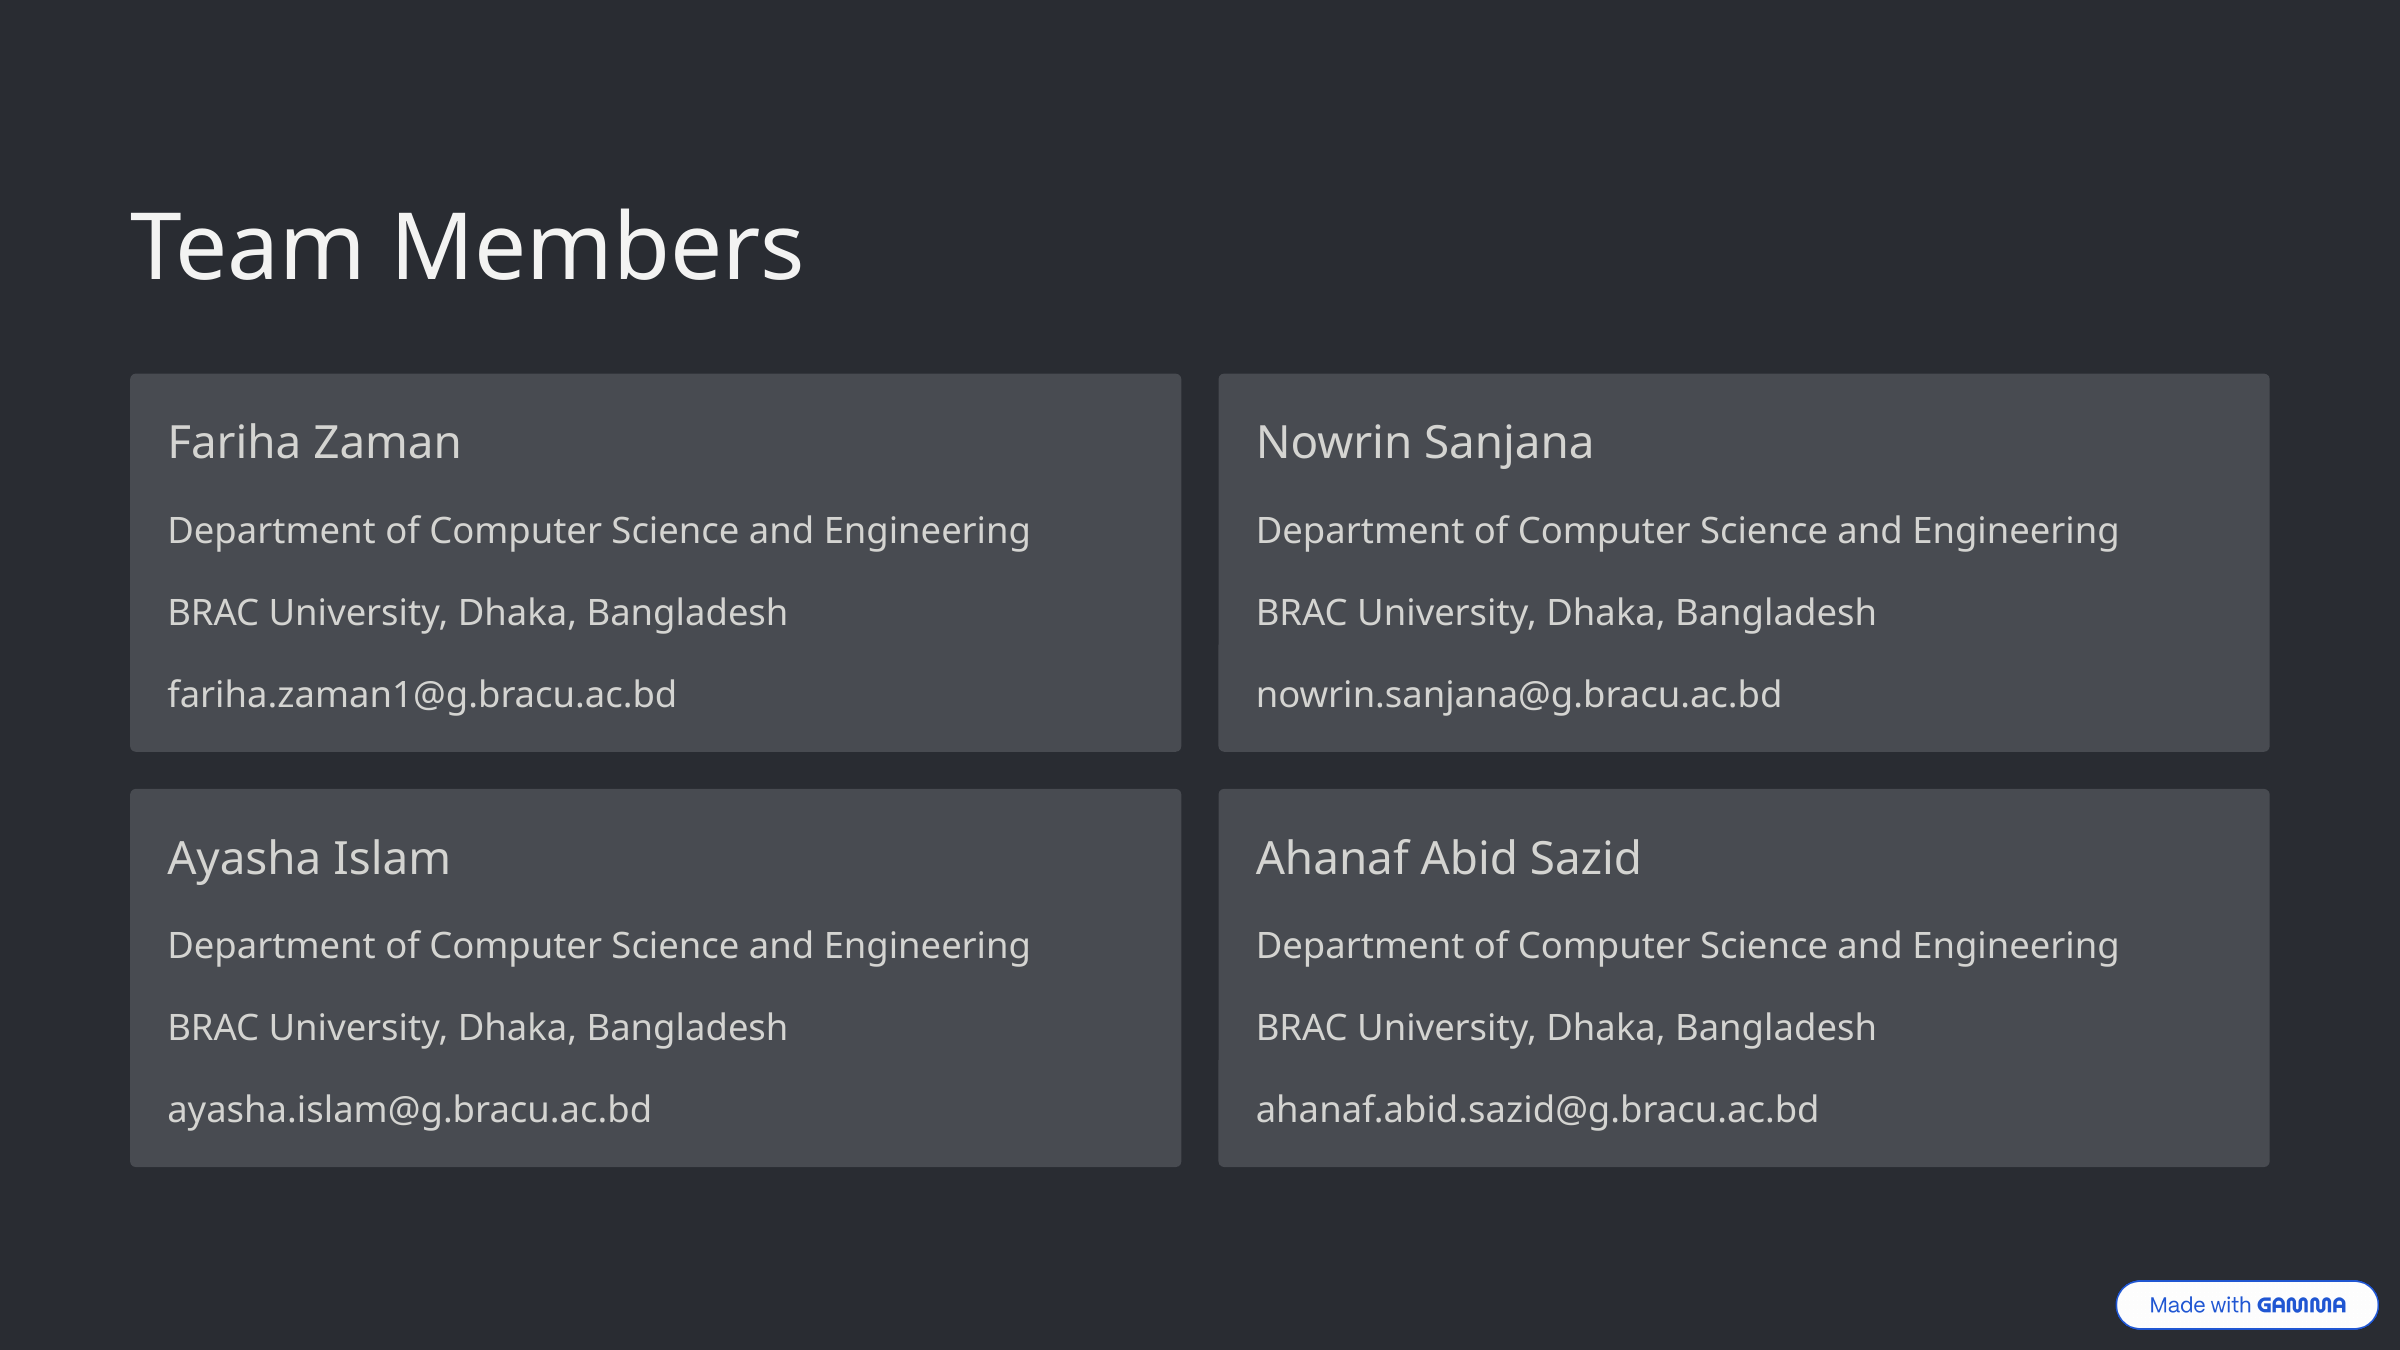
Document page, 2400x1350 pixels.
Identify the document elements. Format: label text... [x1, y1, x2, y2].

text_box Department of Computer Science and Engineering [1255, 906, 2233, 967]
text_box Ahanaf Abid Sazid [1255, 826, 1721, 885]
text_box [130, 373, 1182, 752]
text_box [1218, 788, 2270, 1168]
picture [2106, 1271, 2389, 1339]
text_box BRAC University, Dhaka, Bangladesh [1255, 573, 2233, 633]
text_box Department of Computer Science and Engineering [167, 906, 1145, 967]
text_box BRAC University, Dhaka, Bangladesh [1255, 988, 2233, 1048]
text_box nowrin.sanjana@g.bracu.ac.bd [1255, 654, 2233, 715]
text_box Fariha Zaman [167, 410, 633, 469]
text_box [1218, 373, 2270, 752]
text_box Department of Computer Science and Engineering [167, 491, 1145, 551]
text_box fariha.zaman1@g.bracu.ac.bd [167, 654, 1145, 715]
text_box BRAC University, Dhaka, Bangladesh [167, 988, 1145, 1048]
text_box [130, 788, 1182, 1168]
text_box Nowrin Sanjana [1255, 410, 1721, 469]
text_box BRAC University, Dhaka, Bangladesh [167, 573, 1145, 633]
text_box ayasha.islam@g.bracu.ac.bd [167, 1070, 1145, 1130]
text_box Team Members [130, 182, 1061, 300]
text_box Ayasha Islam [167, 826, 633, 885]
text_box Department of Computer Science and Engineering [1255, 491, 2233, 551]
text_box ahanaf.abid.sazid@g.bracu.ac.bd [1255, 1070, 2233, 1130]
